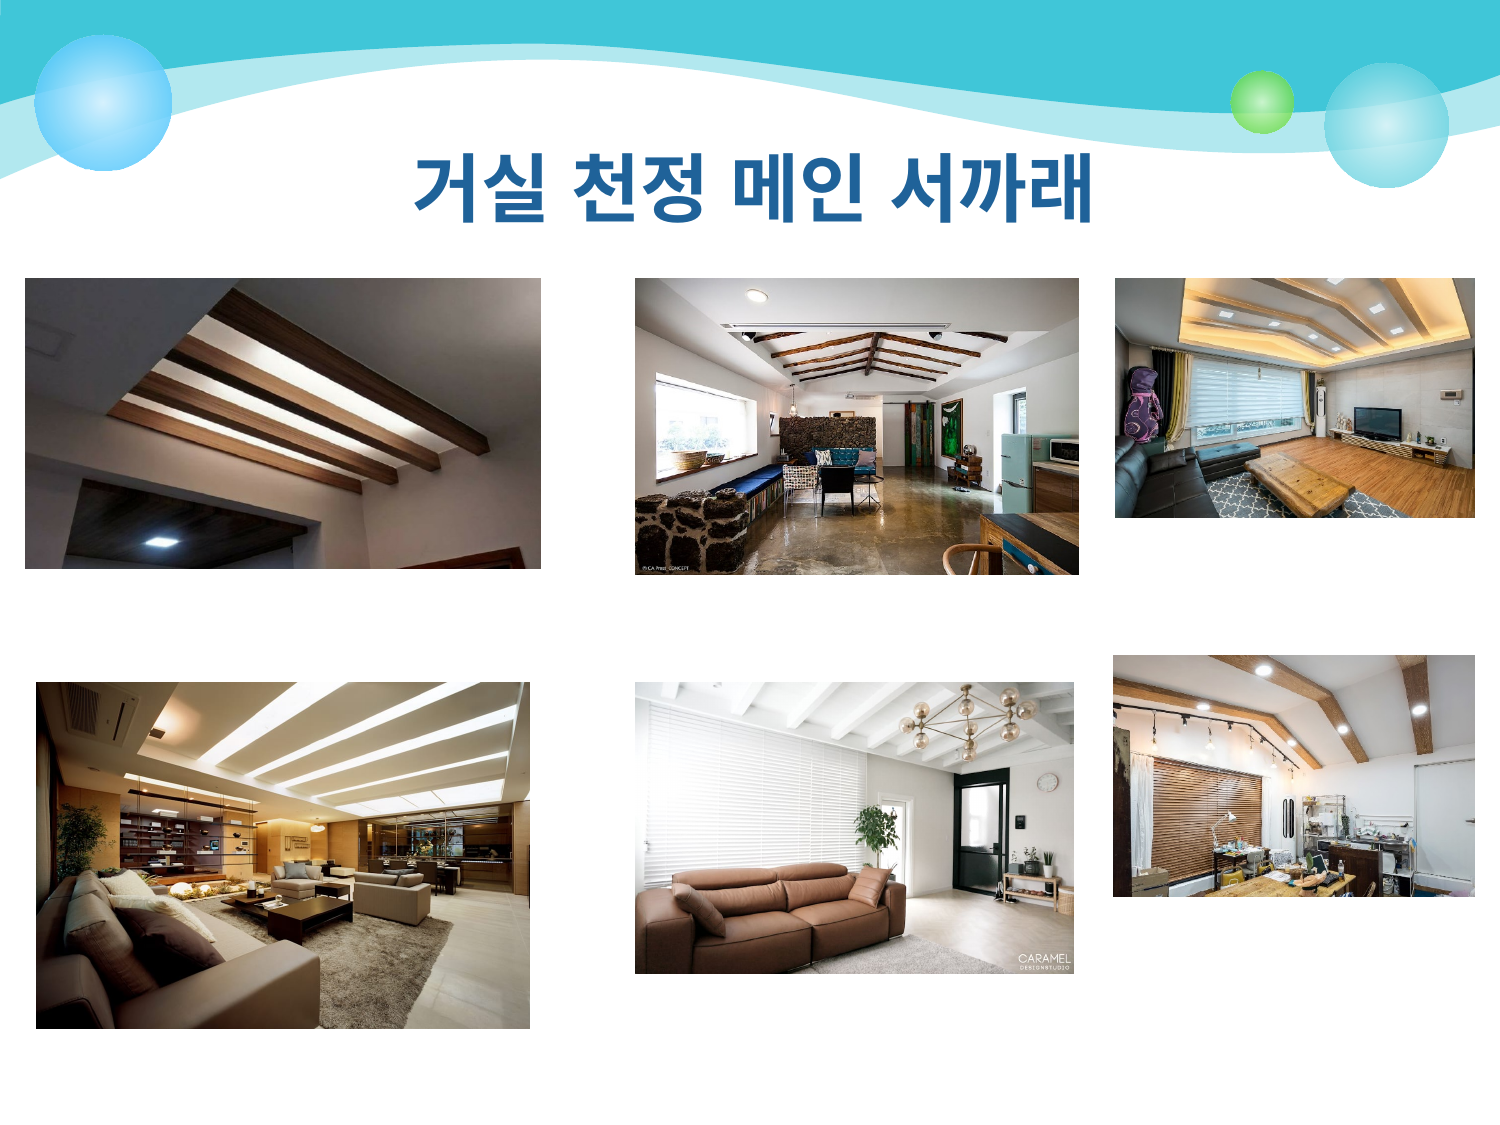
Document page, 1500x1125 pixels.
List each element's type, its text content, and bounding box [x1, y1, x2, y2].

picture [1115, 278, 1475, 519]
picture [634, 278, 1079, 575]
picture [35, 681, 531, 1030]
picture [1112, 655, 1475, 898]
picture [634, 681, 1074, 974]
title 거실 천정 메인 서까래 [79, 133, 1430, 321]
picture [25, 278, 541, 570]
